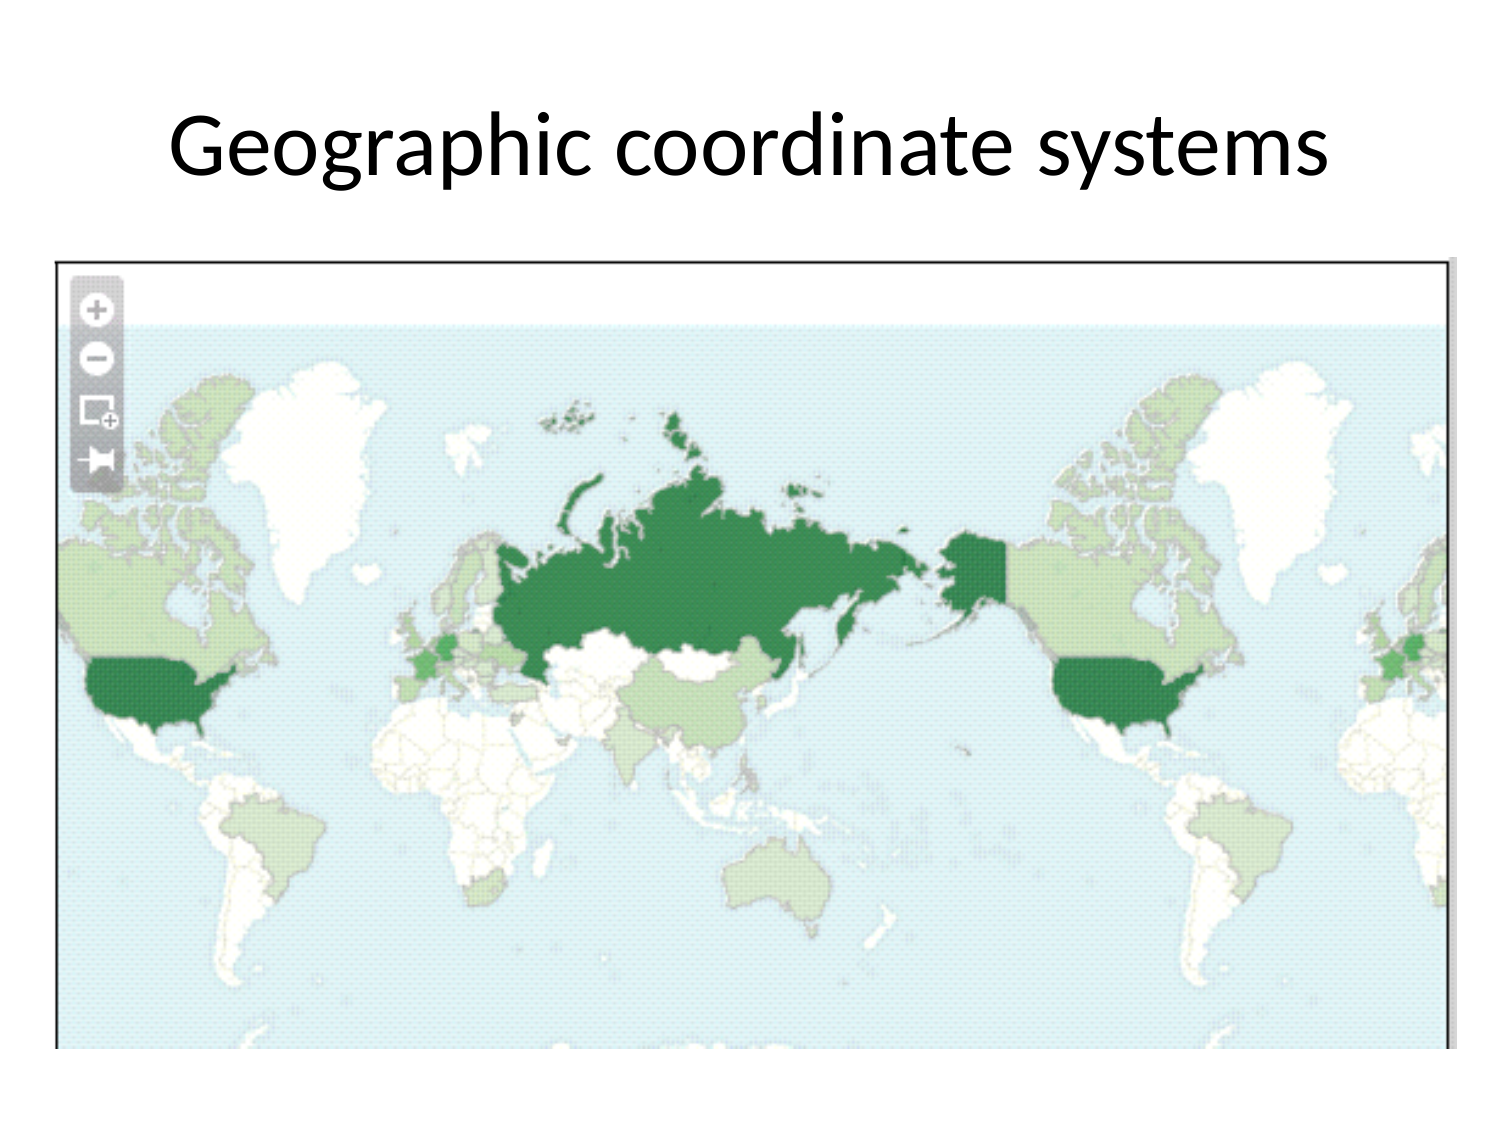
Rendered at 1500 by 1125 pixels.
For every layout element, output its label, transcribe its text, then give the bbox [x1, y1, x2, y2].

picture [54, 257, 1467, 1049]
title Geographic coordinate systems [75, 45, 1425, 233]
